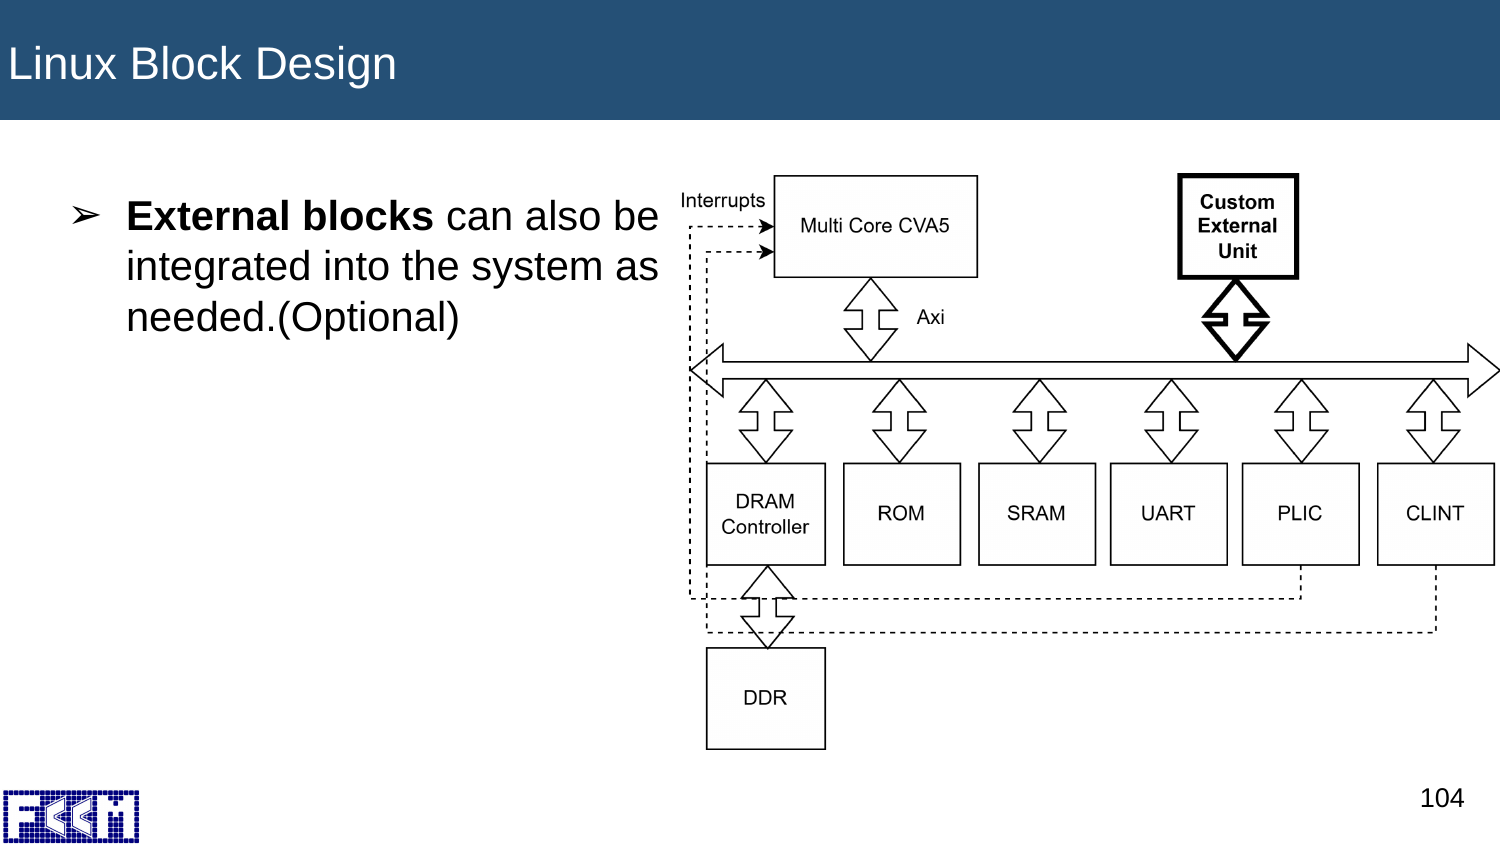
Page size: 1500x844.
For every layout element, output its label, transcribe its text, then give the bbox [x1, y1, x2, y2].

slide_number ‹#› [1389, 764, 1480, 830]
picture [672, 173, 1500, 750]
title Linux Block Design [7, 14, 1406, 109]
list External blocks can also be integrated into the system as needed.(Optional) [51, 189, 667, 750]
picture [1, 789, 140, 844]
